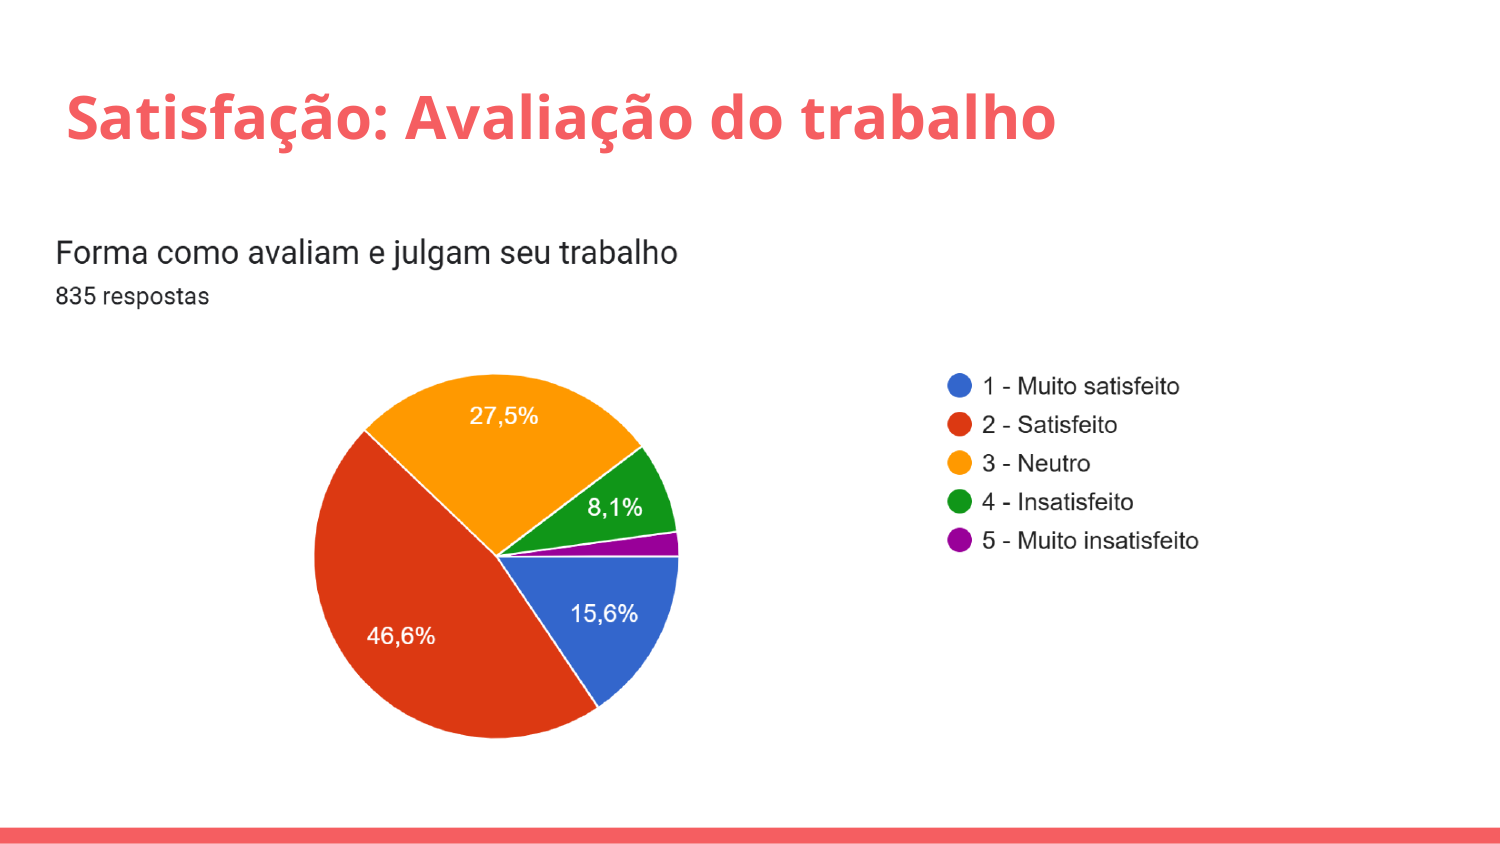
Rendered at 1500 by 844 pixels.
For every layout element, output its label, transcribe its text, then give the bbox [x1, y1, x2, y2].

picture [6, 181, 1494, 808]
title Satisfação: Avaliação do trabalho [51, 64, 1449, 167]
